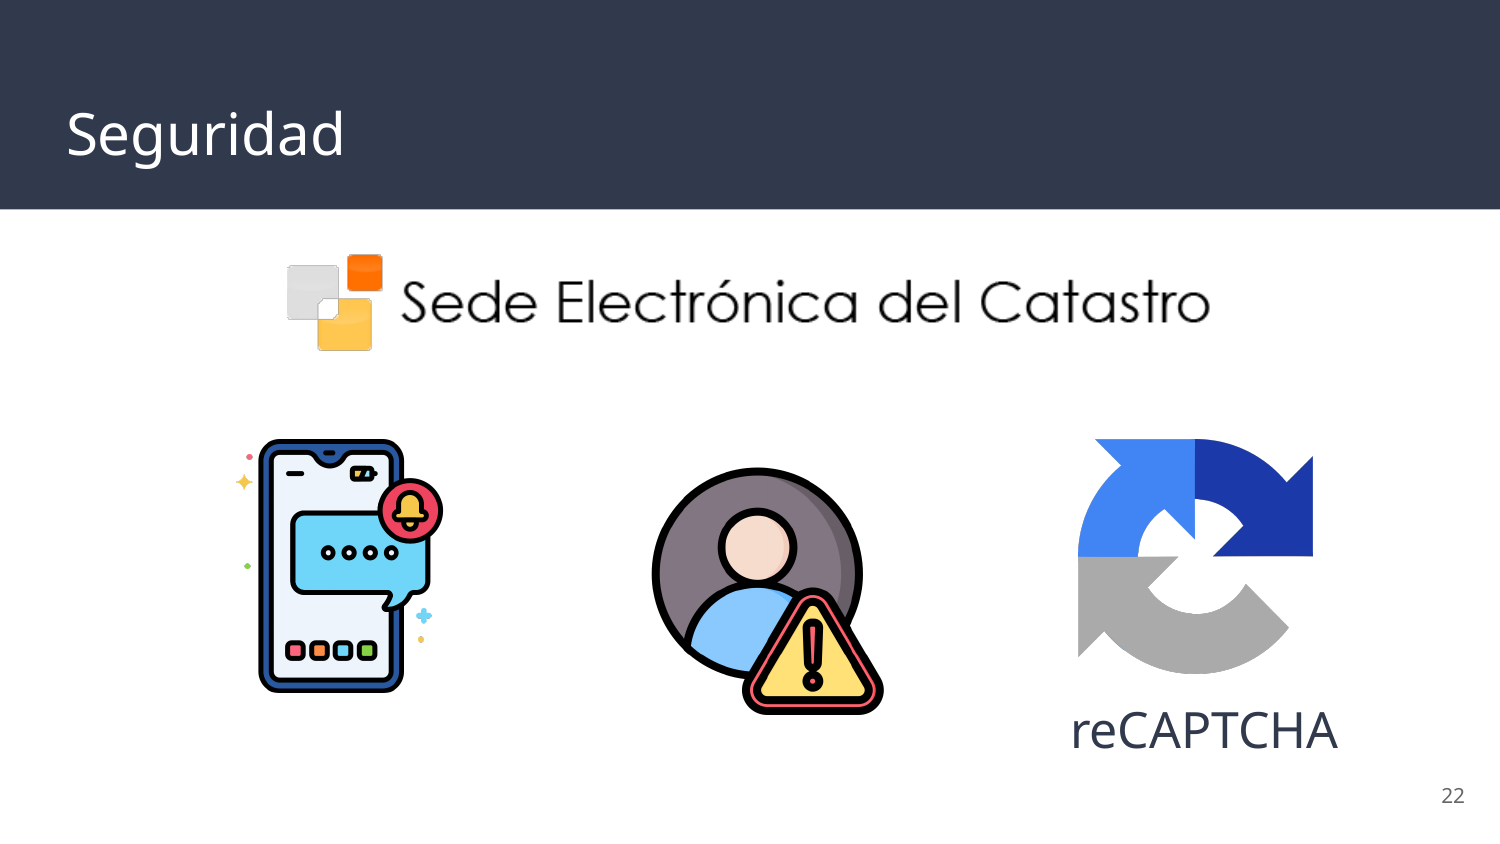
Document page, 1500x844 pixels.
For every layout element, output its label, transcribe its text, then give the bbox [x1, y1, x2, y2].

picture [204, 439, 458, 693]
picture [641, 464, 895, 718]
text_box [1042, 439, 1366, 766]
picture [287, 244, 1213, 362]
slide_number ‹#› [1389, 764, 1480, 830]
title Seguridad [51, 82, 1449, 185]
